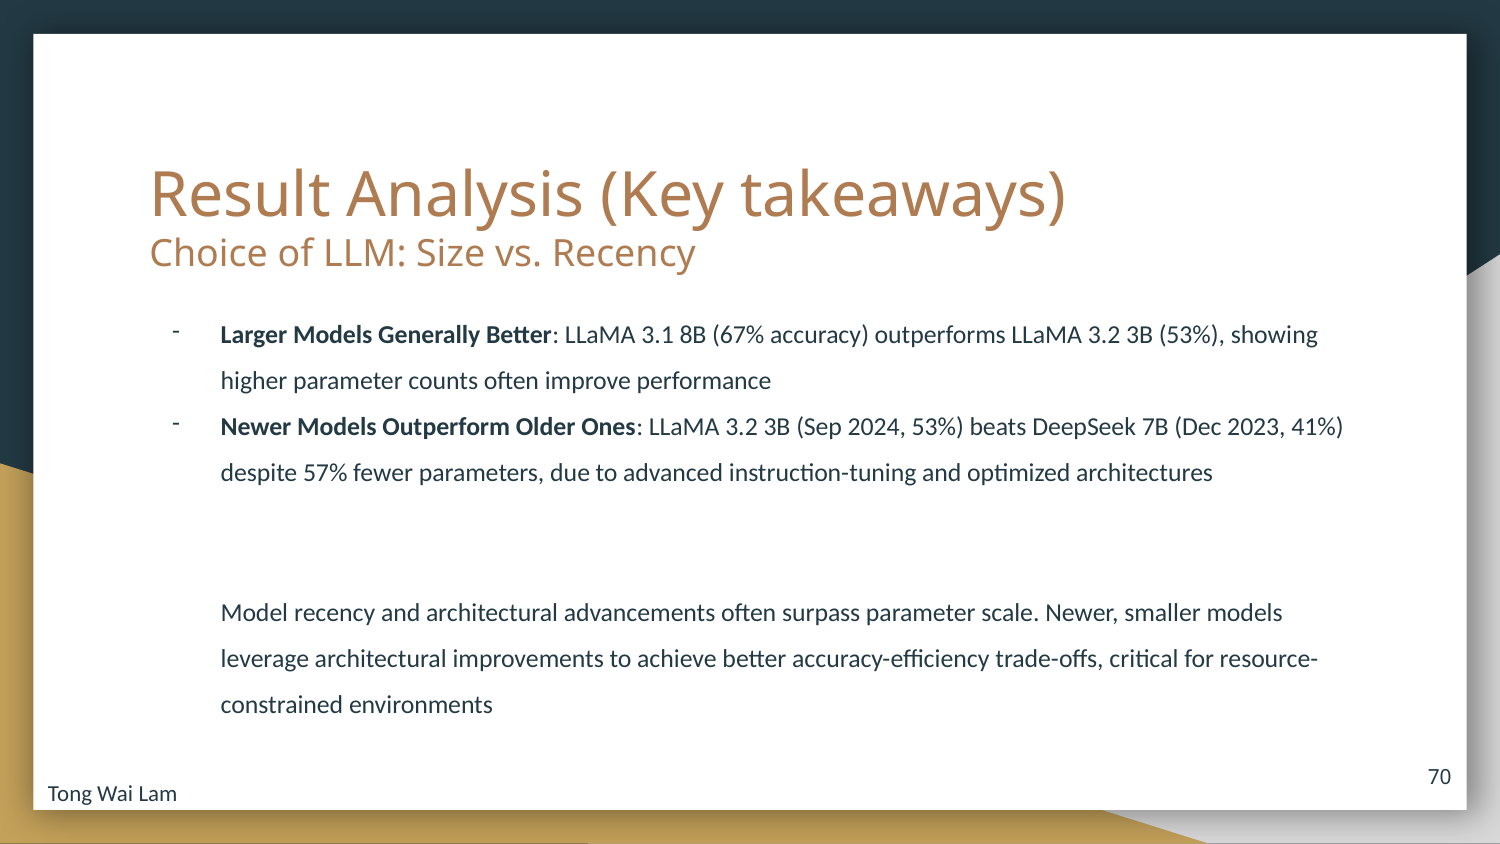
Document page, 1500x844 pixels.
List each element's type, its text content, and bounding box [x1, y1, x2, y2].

text_box Tong Wai Lam [32, 763, 260, 810]
slide_number ‹#› [1376, 745, 1467, 810]
list Larger Models Generally Better: LLaMA 3.1 8B (67% accuracy) outperforms LLaMA 3.2 3B (53%), showing higher parameter counts often improve performance Newer Models Outperform Older Ones: LLaMA 3.2 3B (Sep 2024, 53%) beats DeepSeek 7B (Dec 2023, 41%) despite 57% fewer parameters, due to advanced instruction-tuning and optimized architectures Model recency and architectural advancements often surpass parameter scale. Newer, smaller models leverage architectural improvements to achieve better accuracy-efficiency trade-offs, critical for resource-constrained environments [134, 287, 1366, 737]
title Result Analysis (Key takeaways) Choice of LLM: Size vs. Recency [134, 138, 1366, 287]
